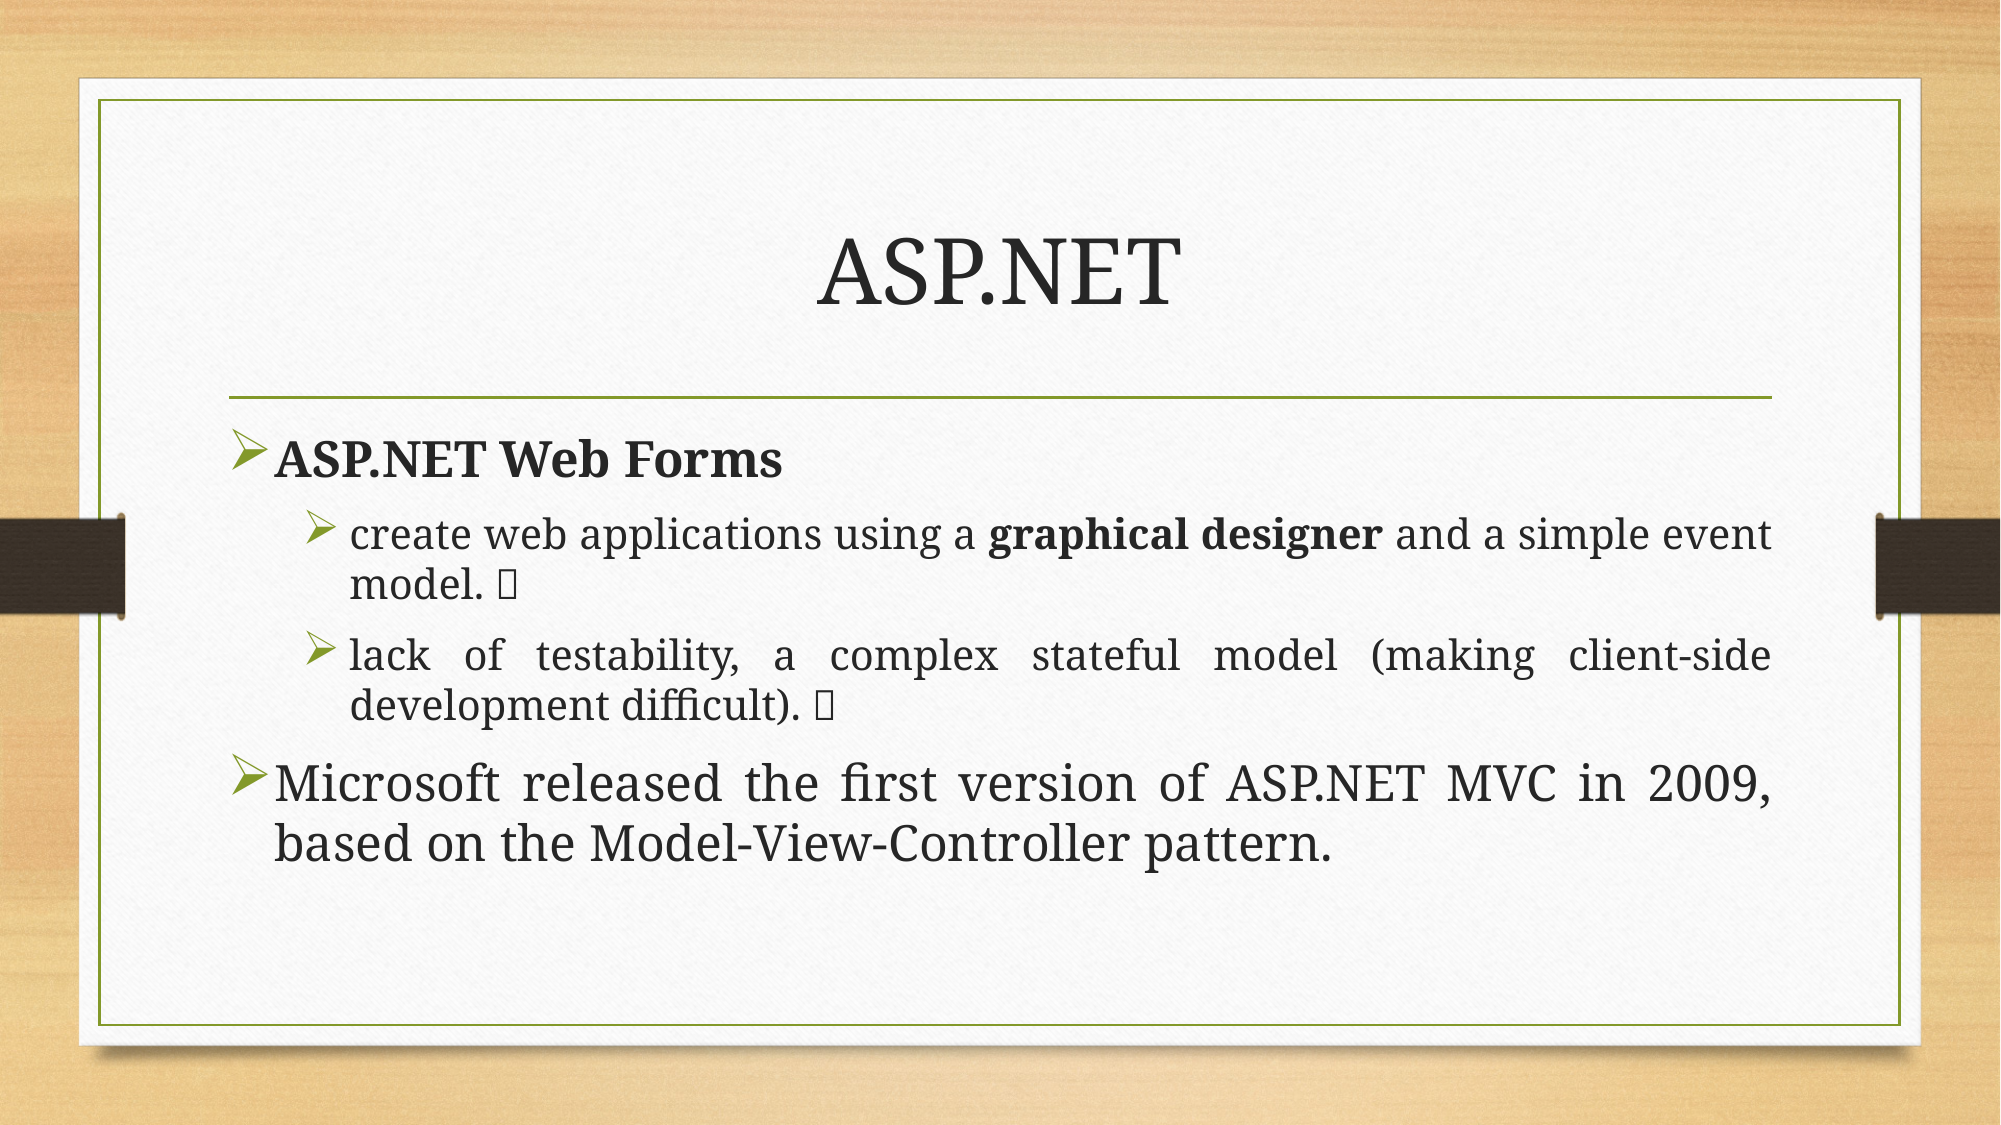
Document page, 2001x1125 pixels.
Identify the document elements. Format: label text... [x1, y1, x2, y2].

title ASP.NET [212, 161, 1788, 375]
list ASP.NET Web Forms create web applications using a graphical designer and a simple event model.  lack of testability, a complex stateful model (making client-side development difficult).  Microsoft released the first version of ASP.NET MVC in 2009, based on the Model-View-Controller pattern. [212, 419, 1788, 964]
picture [0, 0, 2001, 1125]
